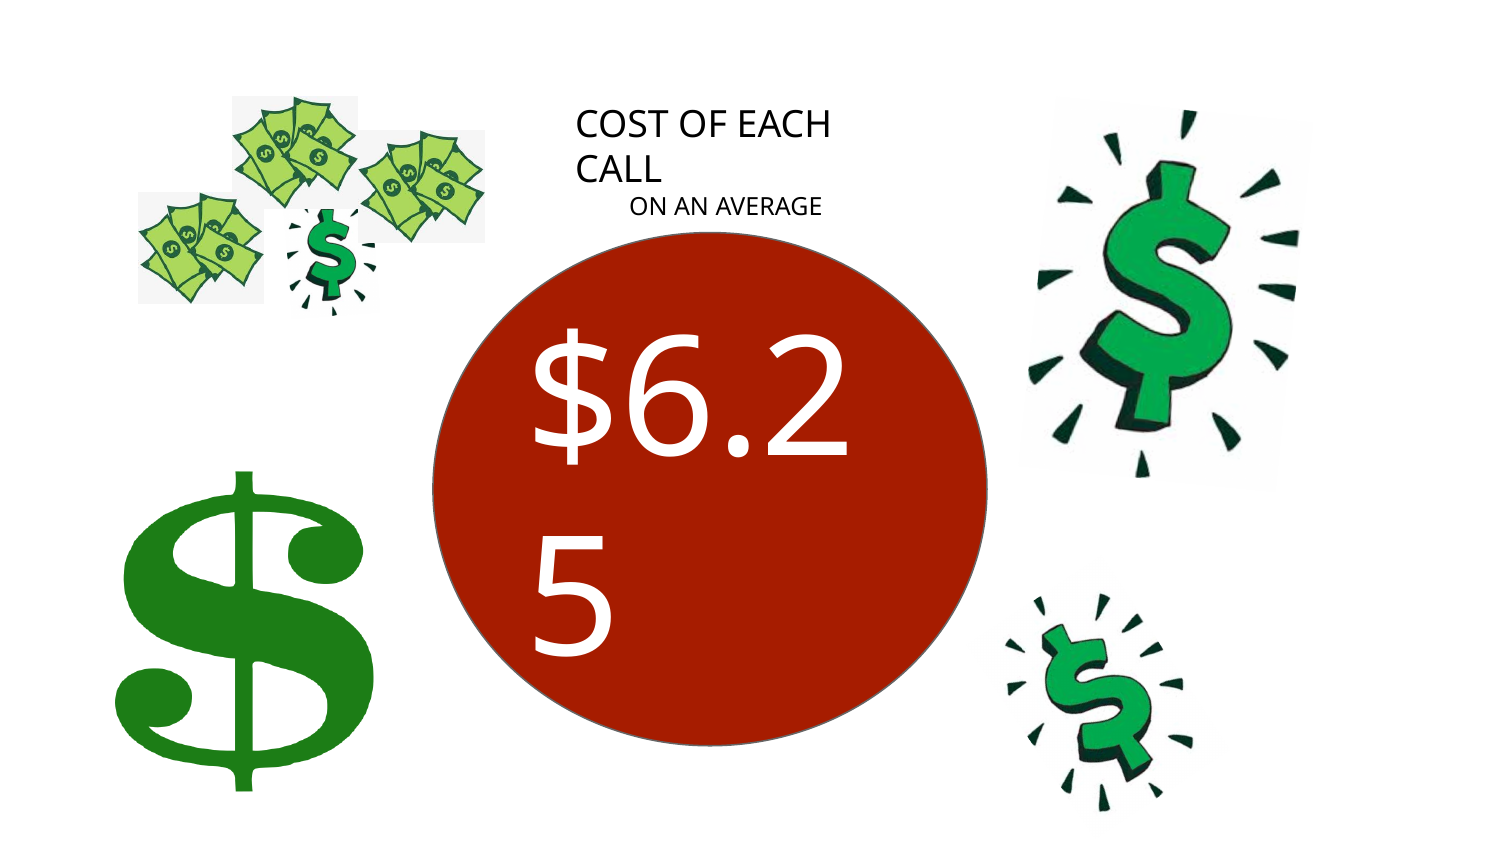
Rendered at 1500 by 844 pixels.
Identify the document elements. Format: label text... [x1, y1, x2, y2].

picture [968, 556, 1229, 838]
text_box [432, 232, 987, 746]
picture [137, 96, 485, 318]
text_box COST OF EACH CALL ON AN AVERAGE [560, 130, 892, 190]
picture [112, 468, 376, 794]
picture [1019, 97, 1312, 491]
text_box $6.25 [510, 427, 910, 551]
